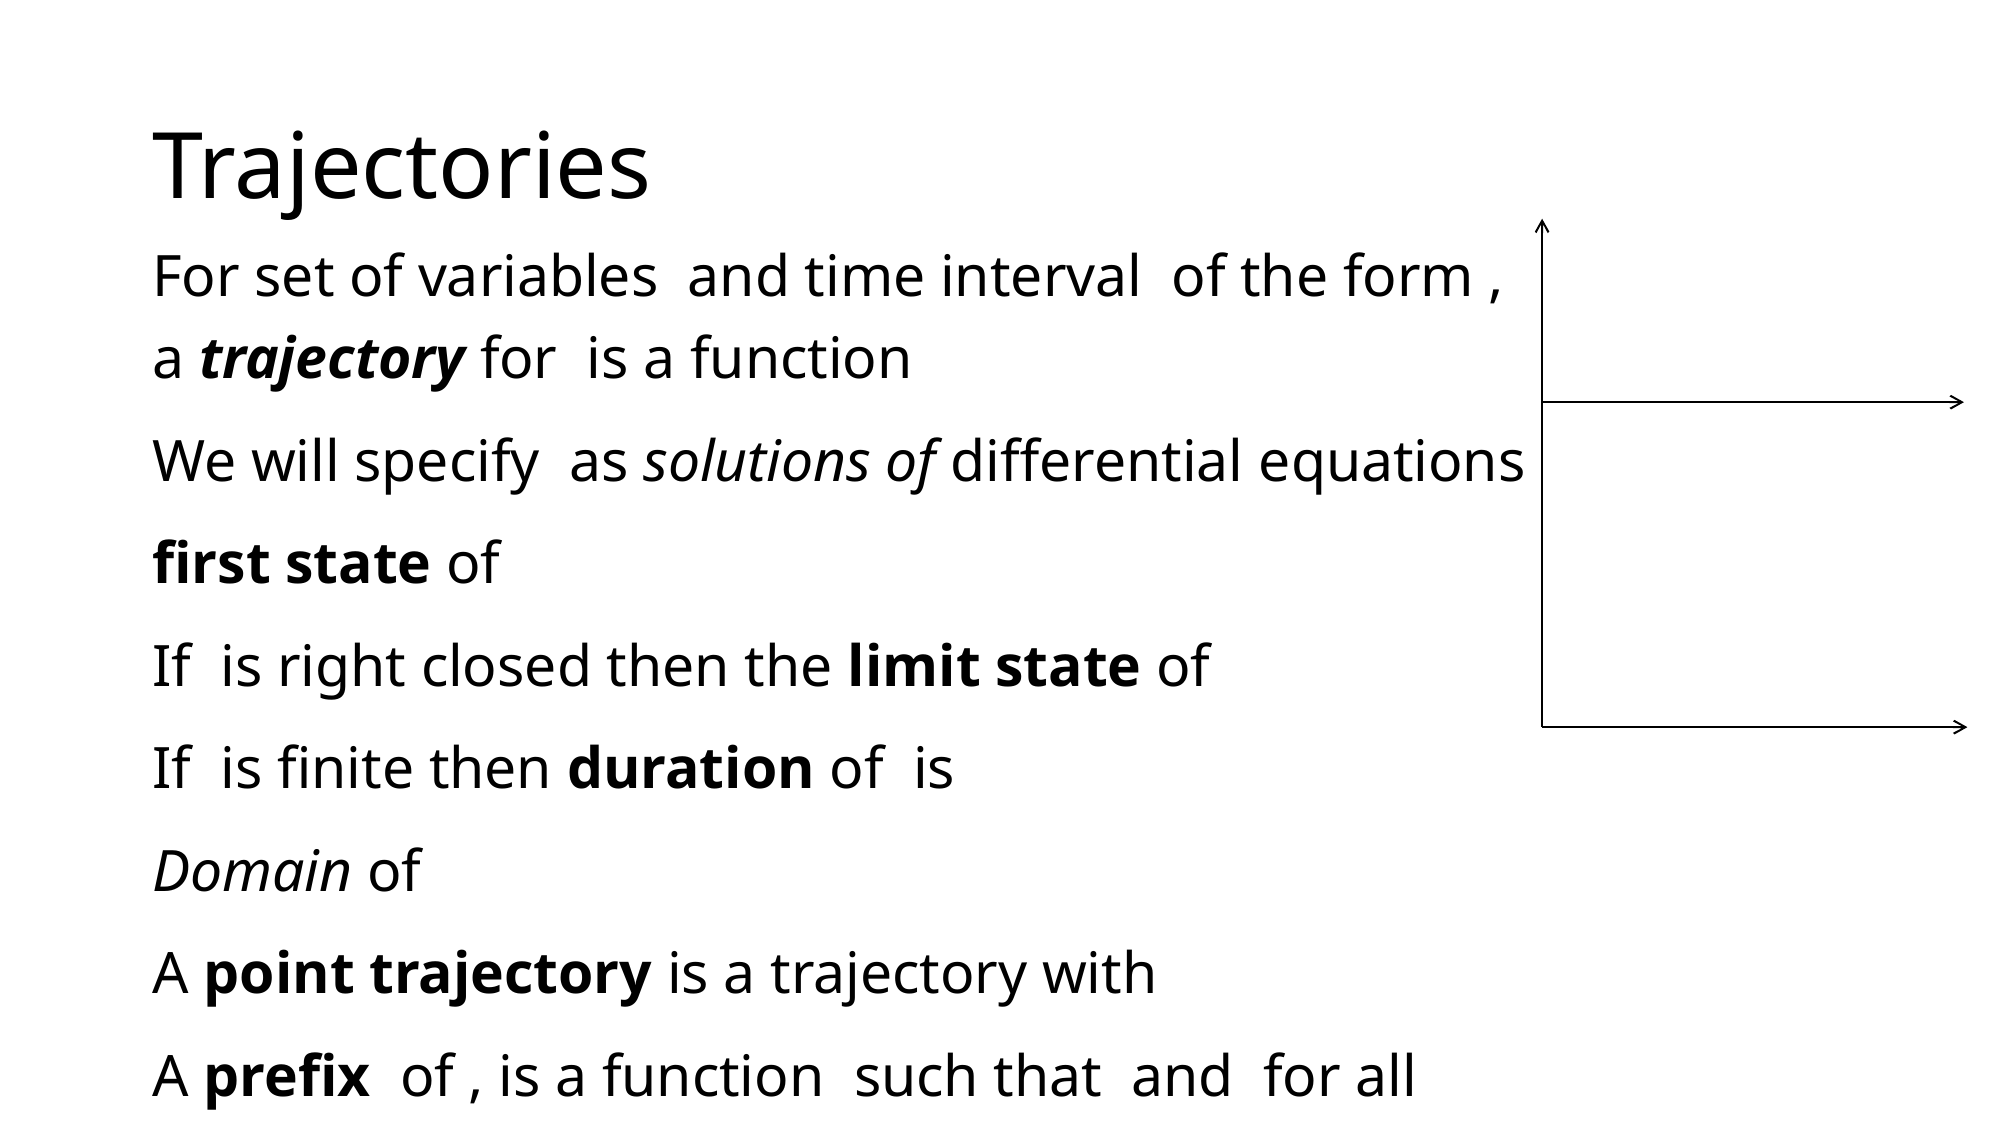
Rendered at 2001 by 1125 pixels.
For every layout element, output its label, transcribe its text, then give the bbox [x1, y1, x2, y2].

title Trajectories [137, 59, 1863, 278]
